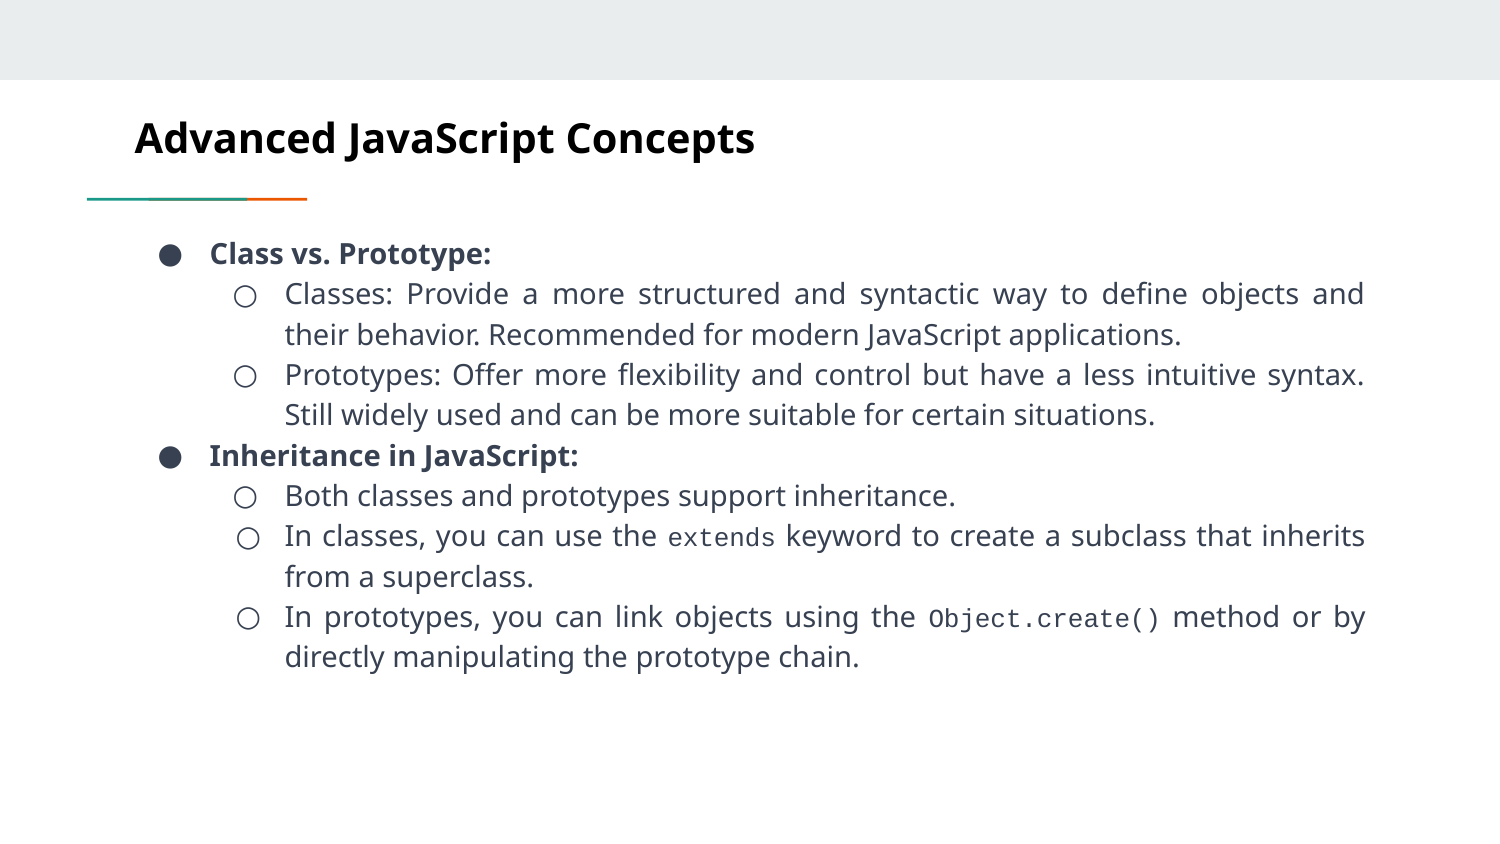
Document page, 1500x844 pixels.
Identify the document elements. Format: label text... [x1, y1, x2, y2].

list Class vs. Prototype: Classes: Provide a more structured and syntactic way to define objects and their behavior. Recommended for modern JavaScript applications. Prototypes: Offer more flexibility and control but have a less intuitive syntax. Still widely used and can be more suitable for certain situations. Inheritance in JavaScript: Both classes and prototypes support inheritance. In classes, you can use the extends keyword to create a subclass that inherits from a superclass. In prototypes, you can link objects using the Object.create() method or by directly manipulating the prototype chain. [119, 214, 1381, 712]
title Advanced JavaScript Concepts [119, 89, 1381, 178]
